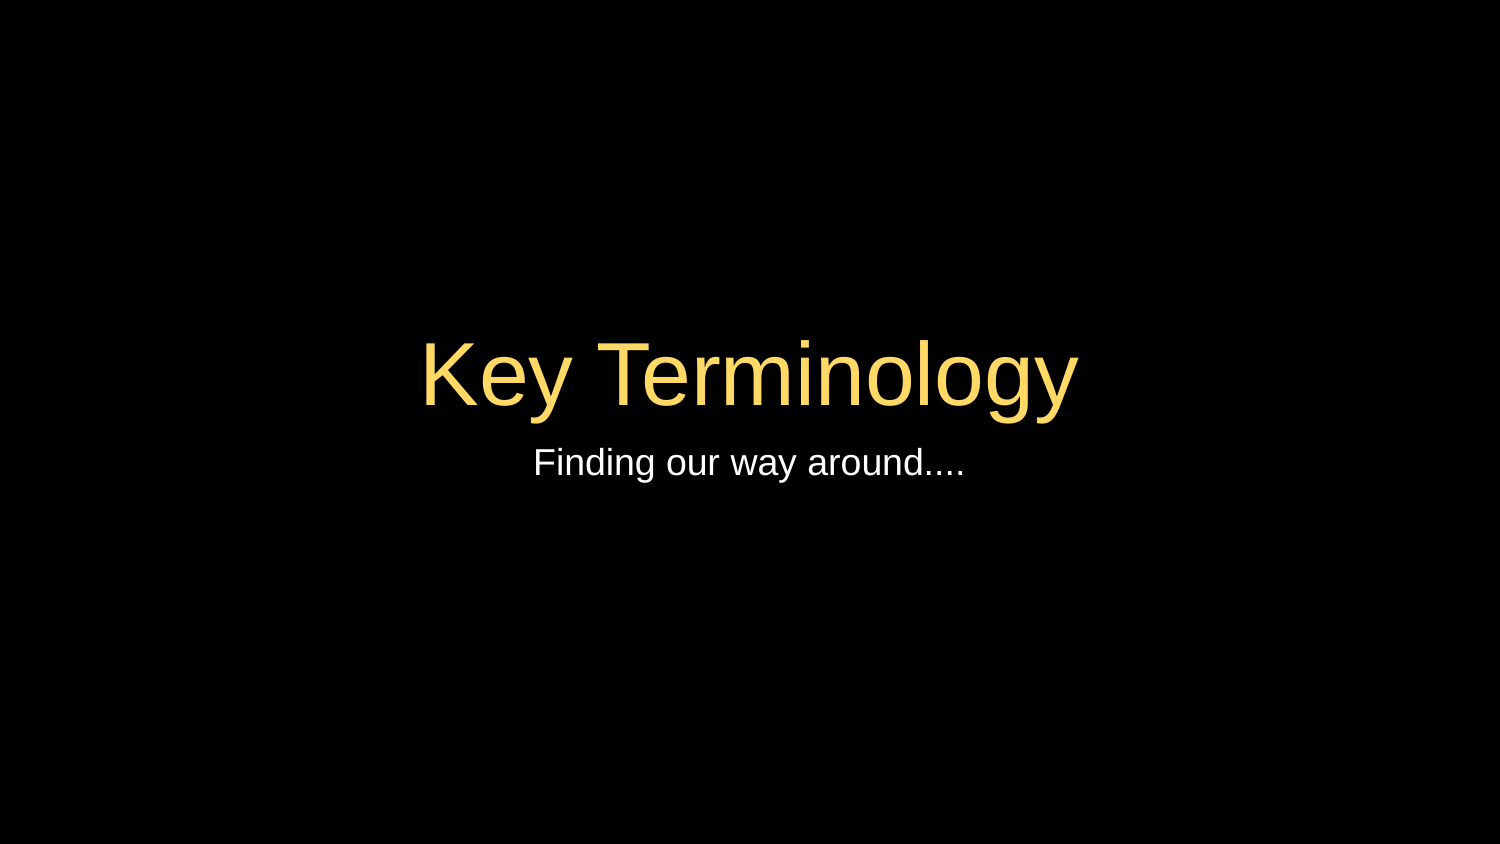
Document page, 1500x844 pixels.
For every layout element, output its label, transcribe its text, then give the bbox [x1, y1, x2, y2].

list Finding our way around.... [106, 434, 1393, 532]
title Key Terminology [106, 141, 1393, 427]
